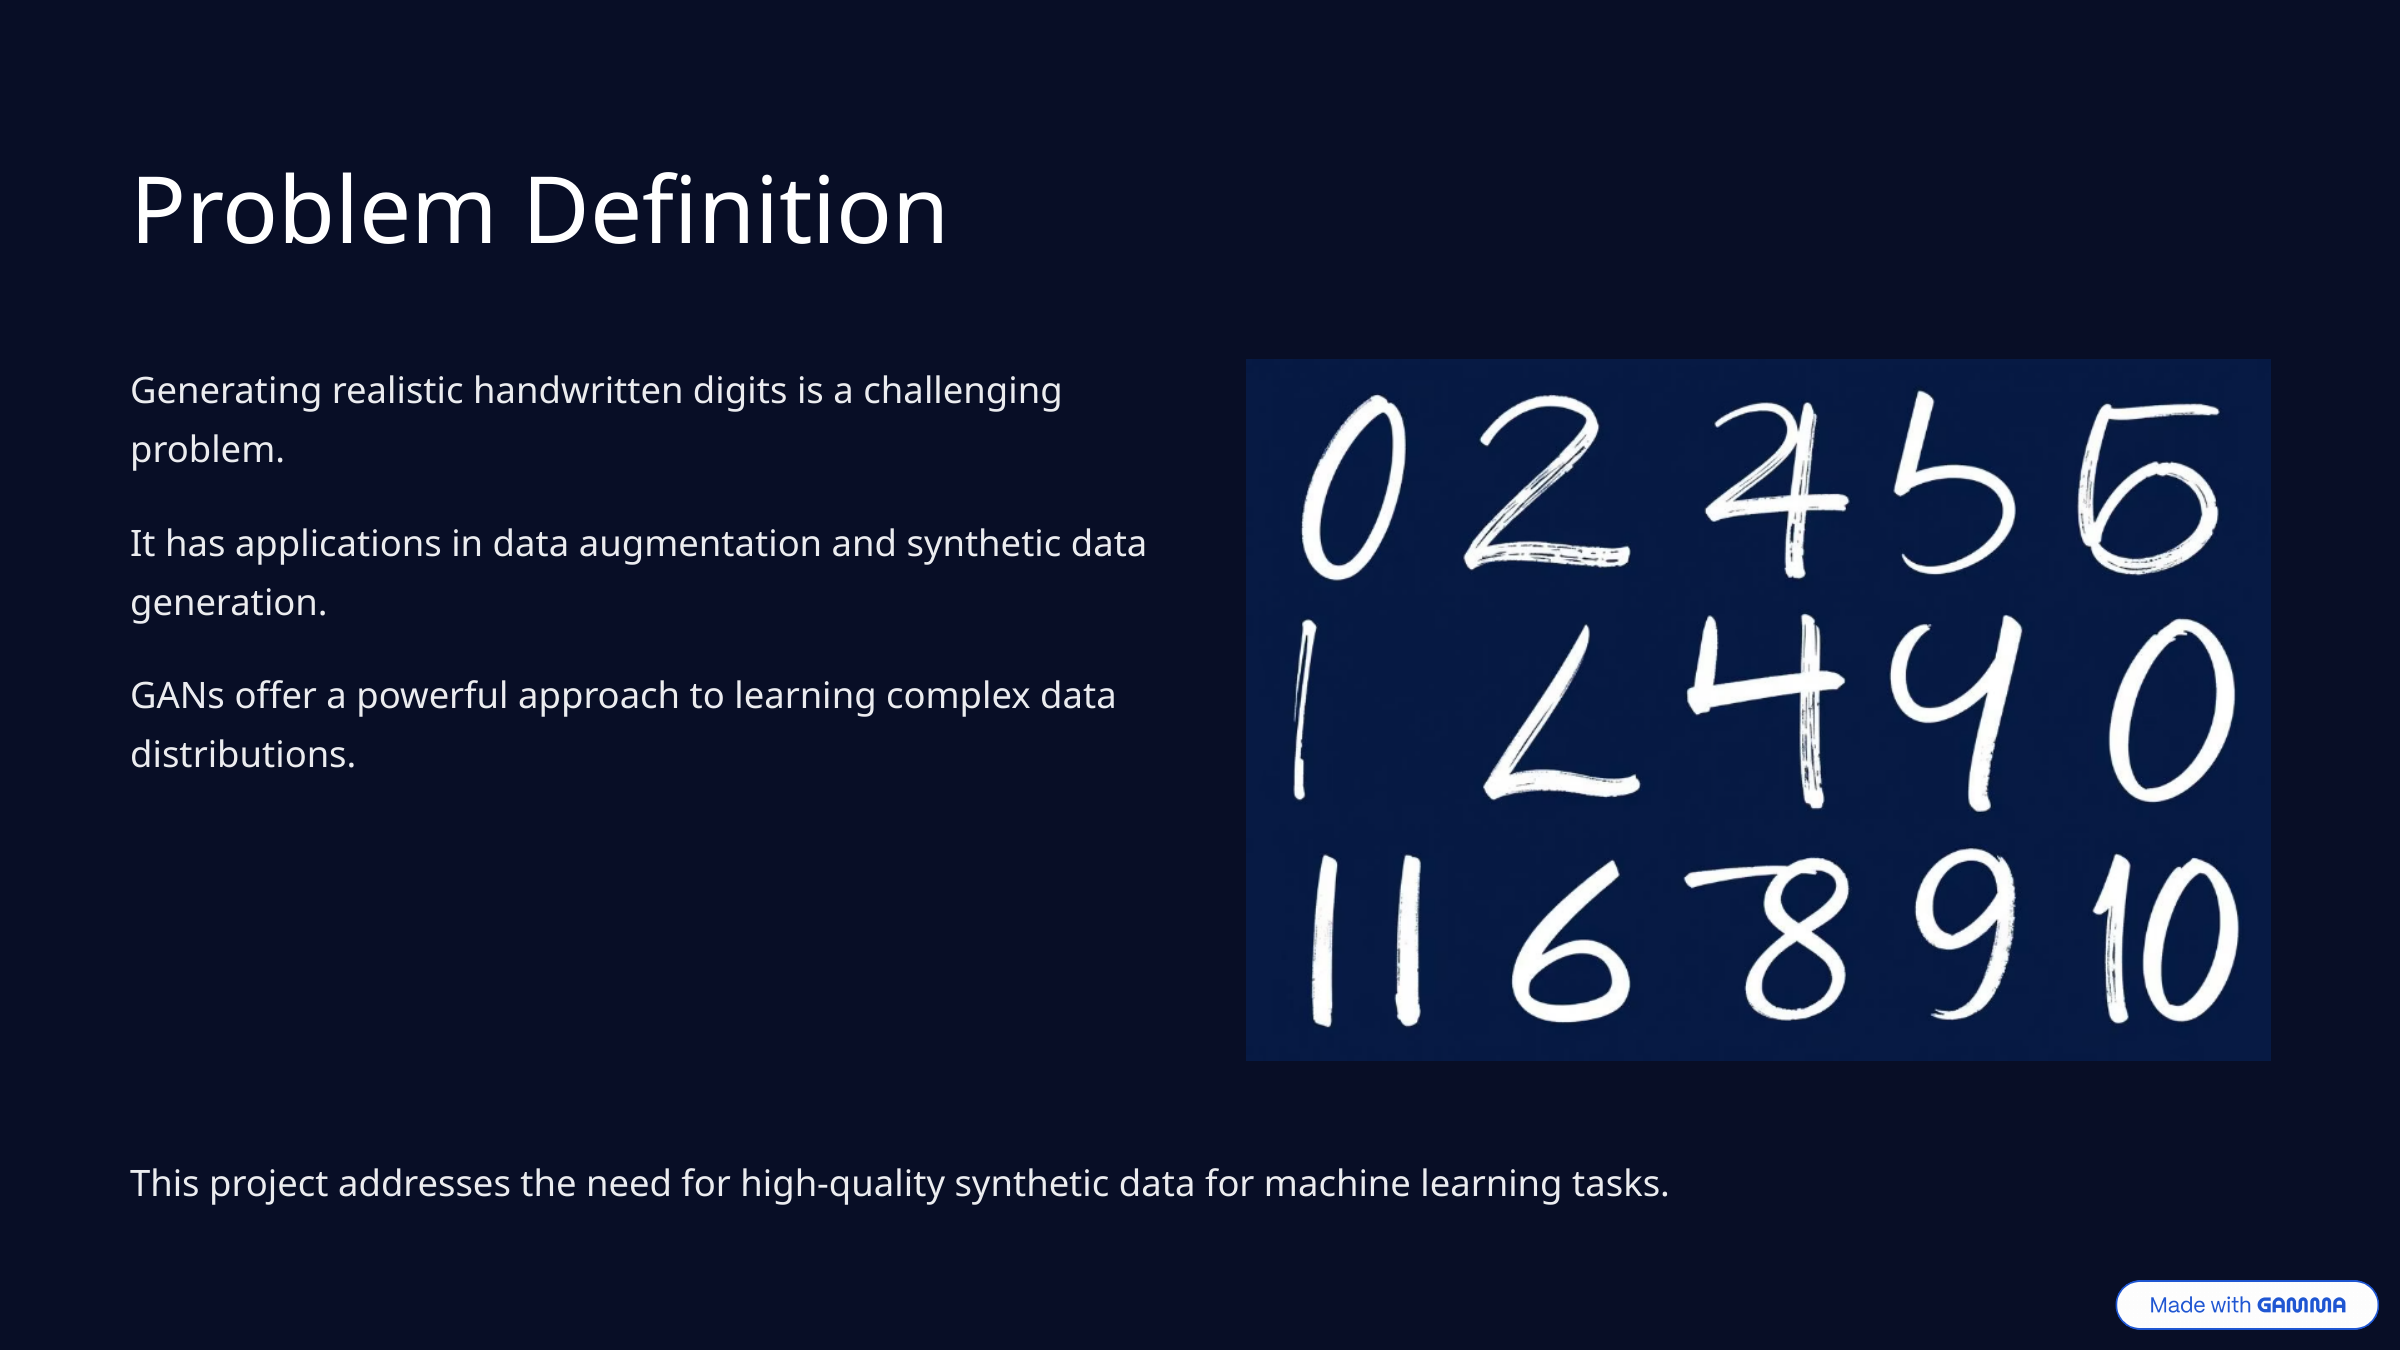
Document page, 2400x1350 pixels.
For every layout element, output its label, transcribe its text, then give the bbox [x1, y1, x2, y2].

picture [1246, 359, 2271, 1061]
text_box Problem Definition [130, 145, 1061, 263]
text_box GANs offer a powerful approach to learning complex data distributions. [130, 656, 1155, 776]
text_box Generating realistic handwritten digits is a challenging problem. [130, 351, 1155, 471]
picture [2106, 1271, 2389, 1339]
text_box This project addresses the need for high-quality synthetic data for machine learning tasks. [130, 1144, 2270, 1204]
text_box It has applications in data augmentation and synthetic data generation. [130, 503, 1155, 623]
